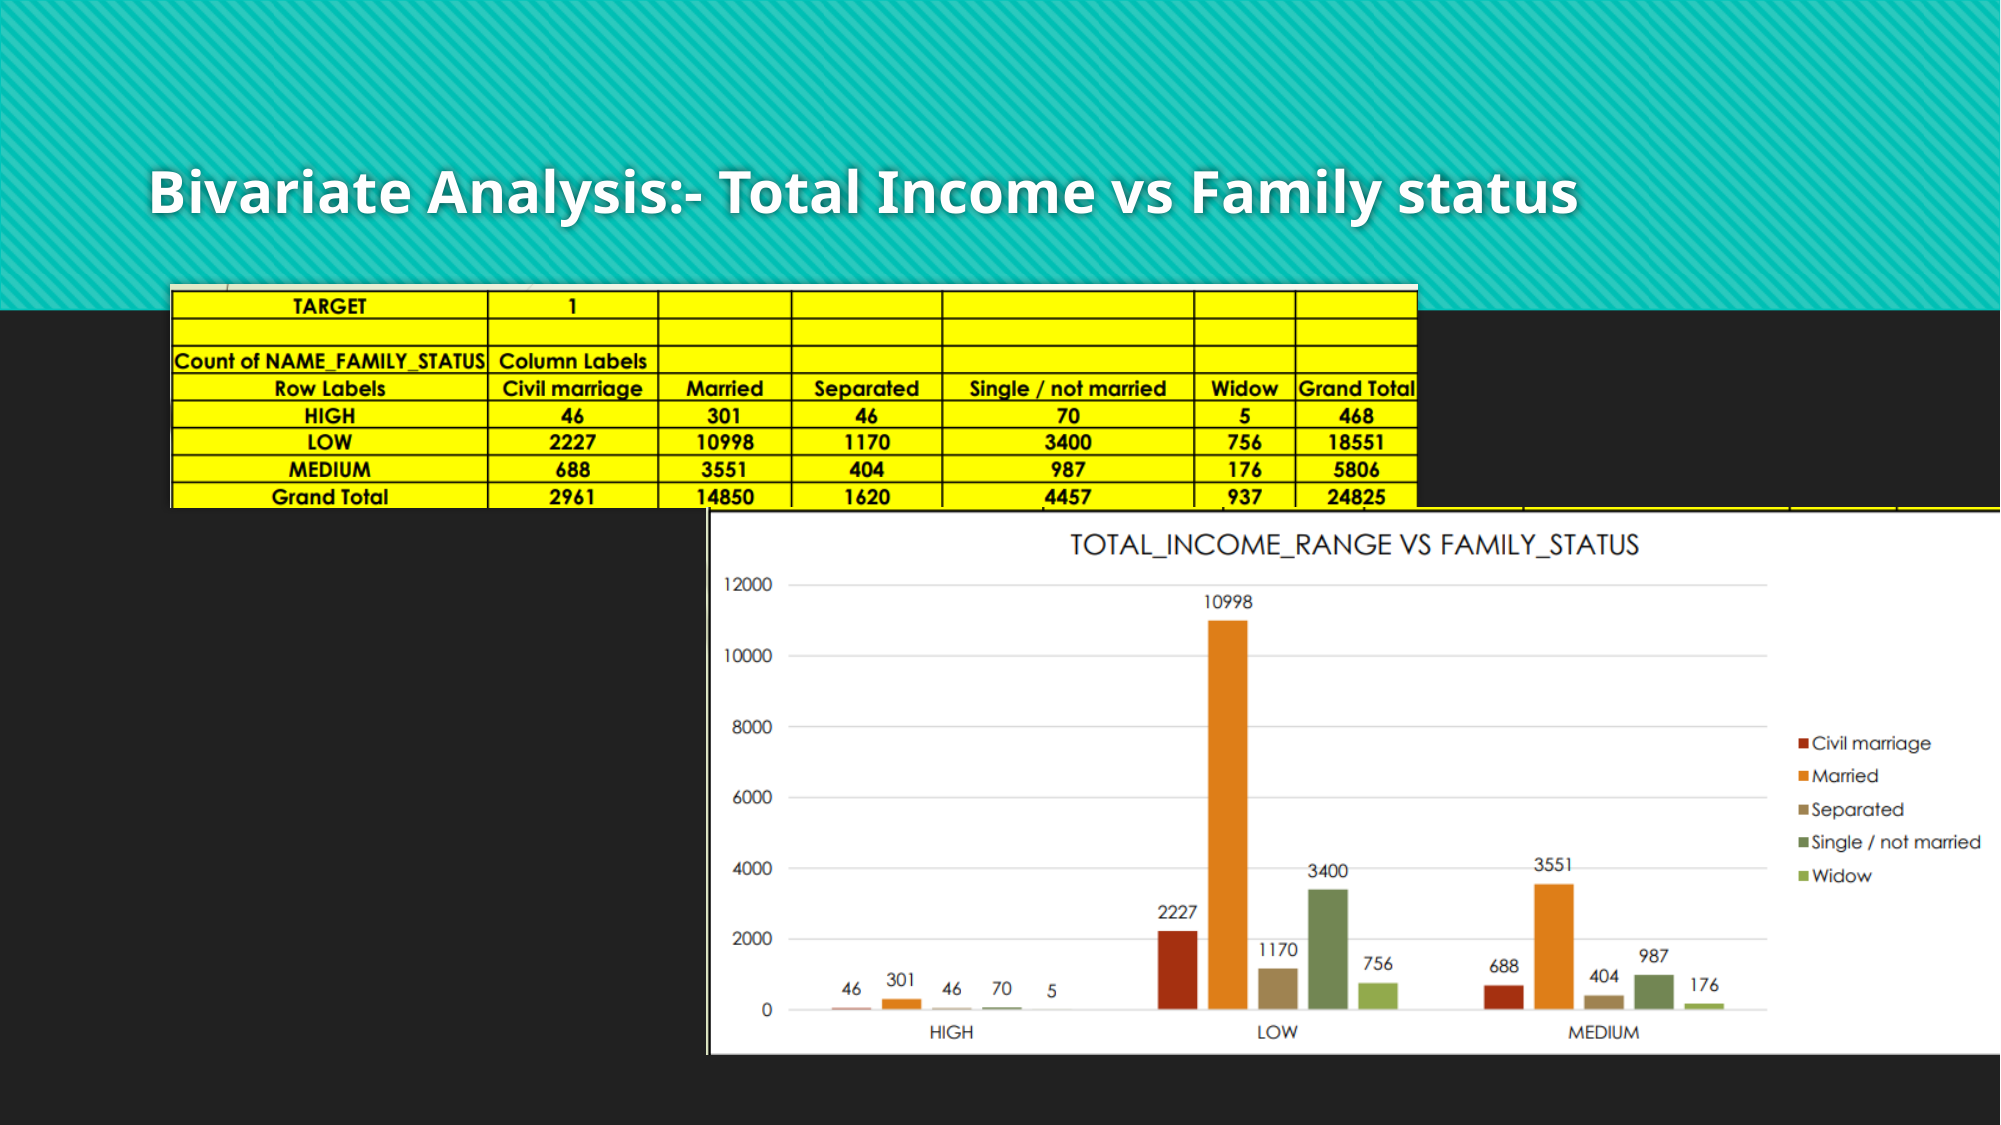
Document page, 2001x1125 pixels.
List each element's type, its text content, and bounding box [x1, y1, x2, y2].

picture [705, 506, 2000, 1055]
title Bivariate Analysis:- Total Income vs Family status [132, 73, 1868, 233]
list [169, 284, 1418, 508]
